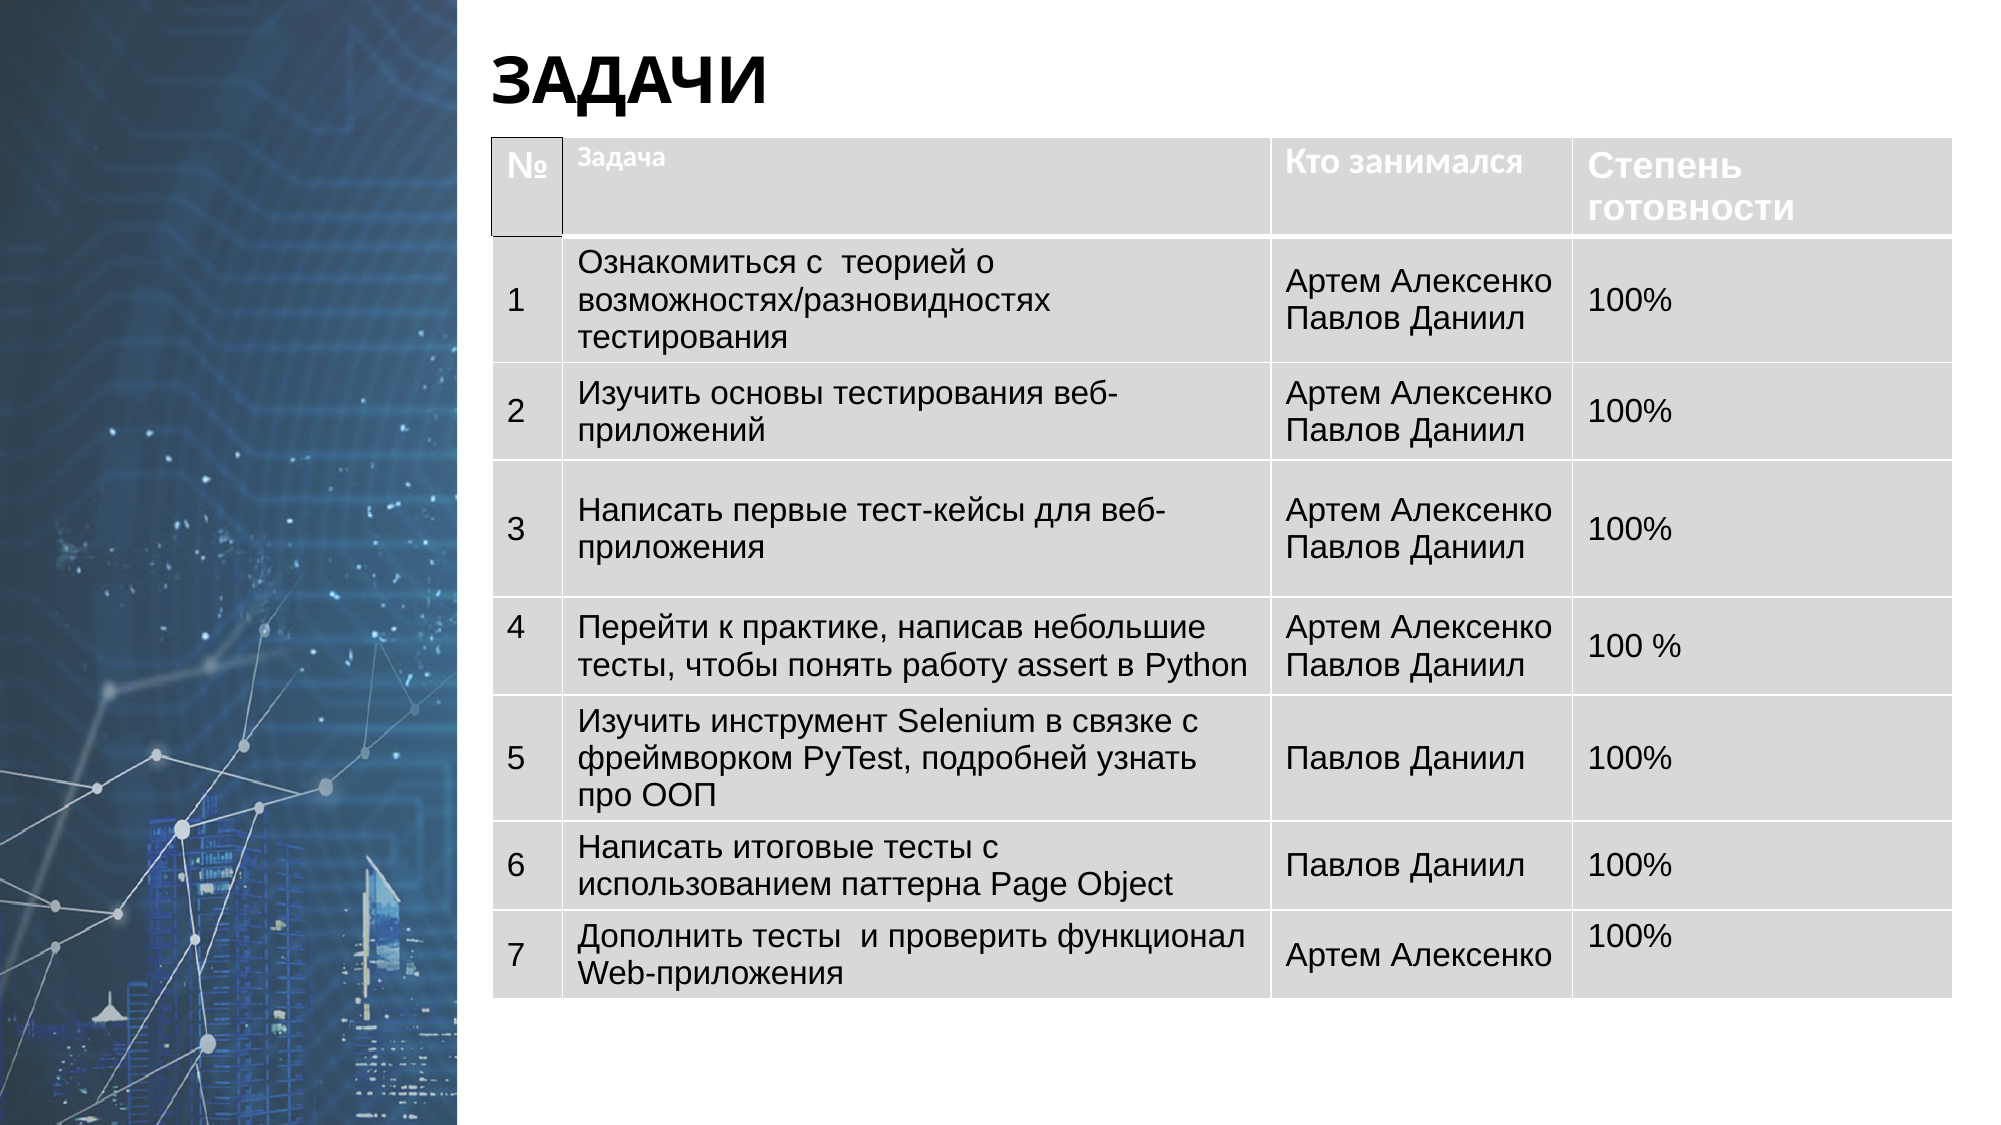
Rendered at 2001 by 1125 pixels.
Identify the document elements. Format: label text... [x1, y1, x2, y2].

picture [0, 0, 458, 1125]
table_cell Перейти к практике, написав небольшие тесты, чтобы понять работу assert в Python [563, 598, 1270, 694]
table_cell 100 % [1573, 598, 1952, 694]
table_cell Изучить инструмент Selenium в связке с фреймворком PyTest, подробней узнать про ООП [563, 696, 1270, 820]
table_header Задача [563, 138, 1270, 234]
table_cell Артем Алексенко Павлов Даниил [1272, 239, 1572, 362]
table_cell 4 [493, 598, 562, 694]
table_cell 100% [1573, 696, 1952, 820]
table_cell Артем Алексенко Павлов Даниил [1272, 598, 1572, 694]
table_cell Написать итоговые тесты с использованием паттерна Page Object [563, 822, 1270, 909]
table_cell Изучить основы тестирования веб-приложений [563, 363, 1270, 459]
table_header № [492, 138, 562, 236]
table_cell 100% [1573, 911, 1952, 998]
table_cell Написать первые тест-кейсы для веб-приложения [563, 461, 1270, 596]
title ЗАДАЧИ [475, 39, 2000, 204]
table_cell 6 [493, 822, 562, 909]
table_cell Артем Алексенко Павлов Даниил [1272, 363, 1572, 459]
table_cell 100% [1573, 239, 1952, 362]
table_cell 100% [1573, 822, 1952, 909]
table_cell 1 [493, 237, 562, 362]
table_cell Ознакомиться с теорией о возможностях/разновидностях тестирования [563, 239, 1270, 362]
table_cell Дополнить тесты и проверить функционал Web-приложения [563, 911, 1270, 998]
table_cell Артем Алексенко Павлов Даниил [1272, 461, 1572, 596]
table_cell Павлов Даниил [1272, 822, 1572, 909]
table_header Степень готовности [1573, 138, 1952, 234]
table_cell 7 [493, 911, 562, 998]
table_cell 5 [493, 696, 562, 820]
table_cell 3 [493, 461, 562, 596]
table_cell 2 [493, 363, 562, 459]
table_cell 100% [1573, 363, 1952, 459]
table_cell 100% [1573, 461, 1952, 596]
table_cell Павлов Даниил [1272, 696, 1572, 820]
table_cell Артем Алексенко [1272, 911, 1572, 998]
table_header Кто занимался [1272, 138, 1572, 234]
